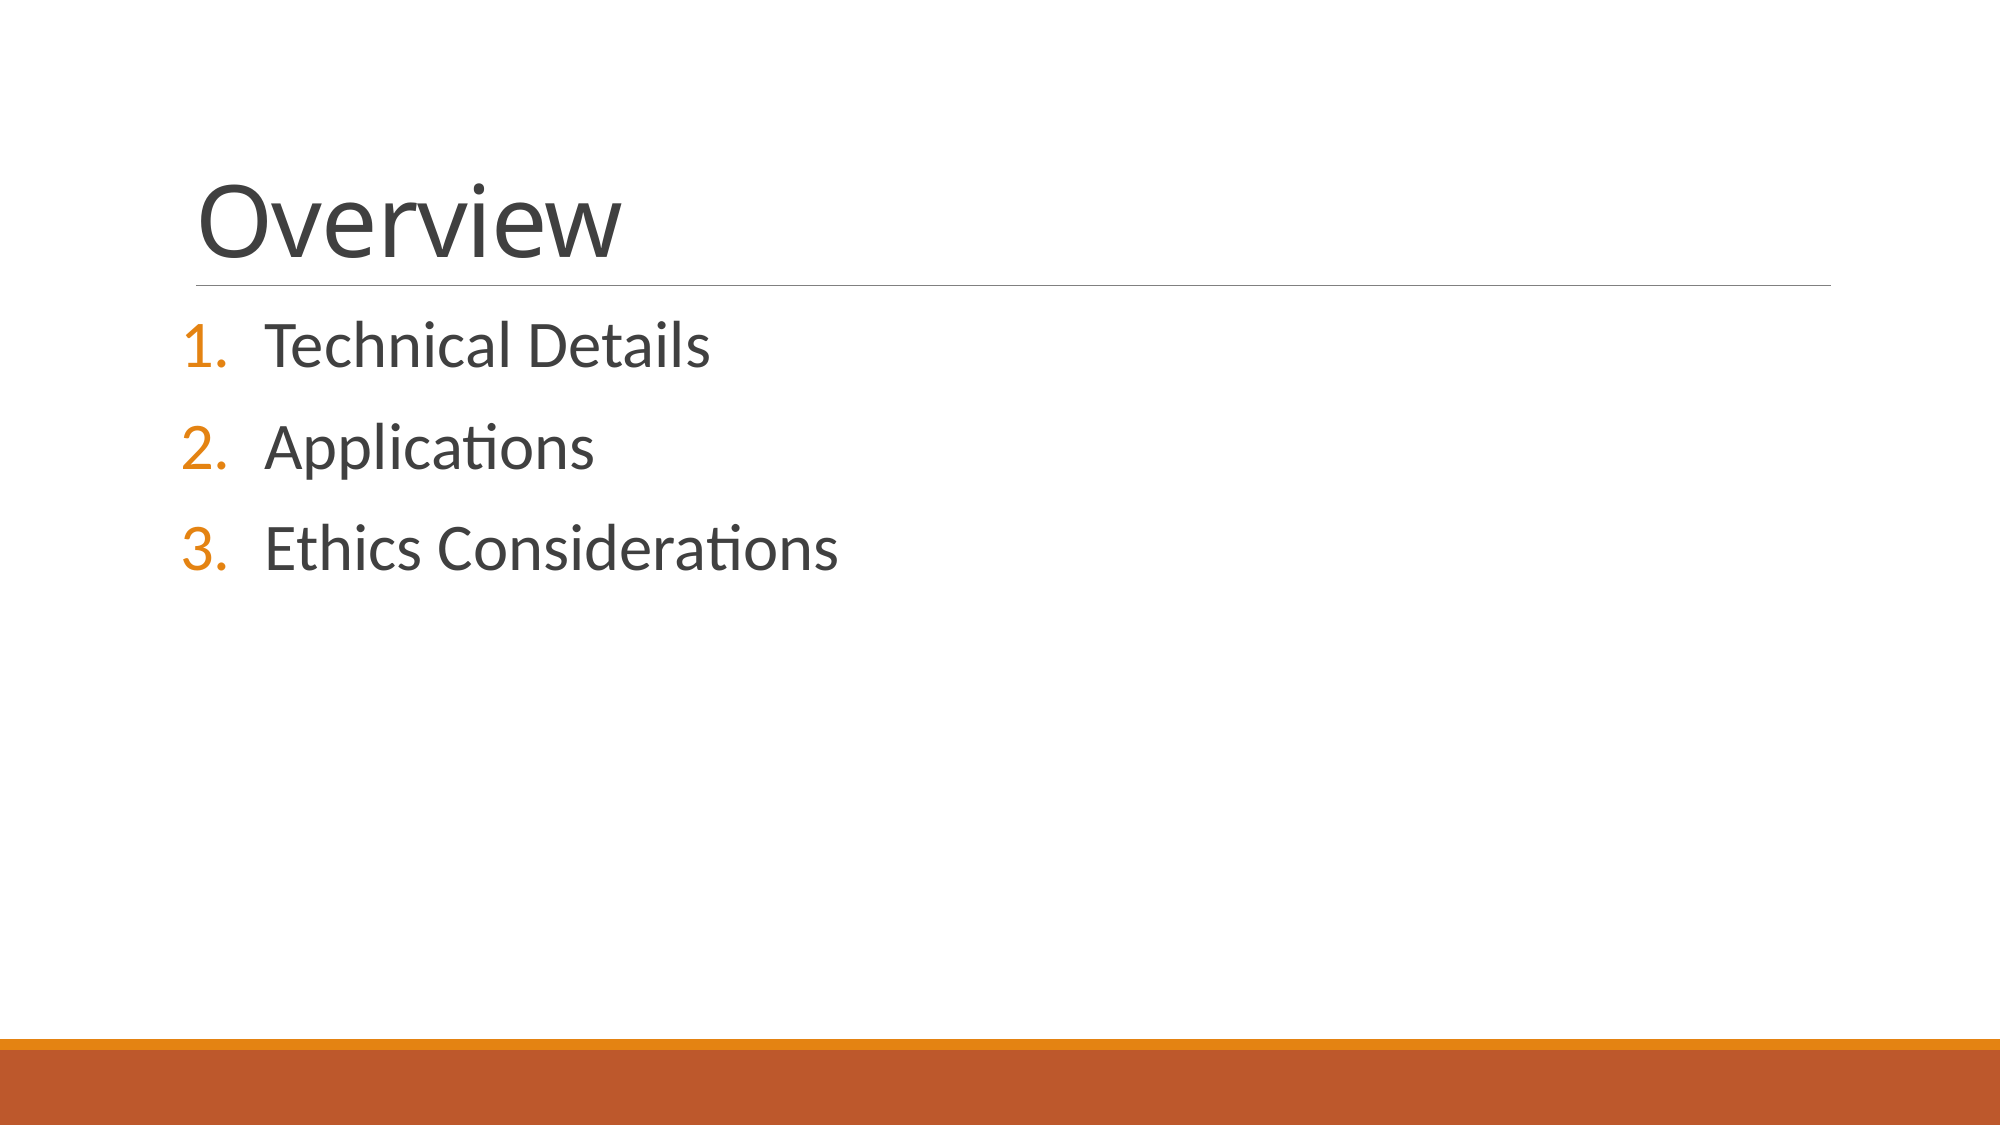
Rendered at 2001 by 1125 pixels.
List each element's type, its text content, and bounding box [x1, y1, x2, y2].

list Technical Details Applications Ethics Considerations [180, 302, 1830, 963]
title Overview [180, 47, 1830, 285]
